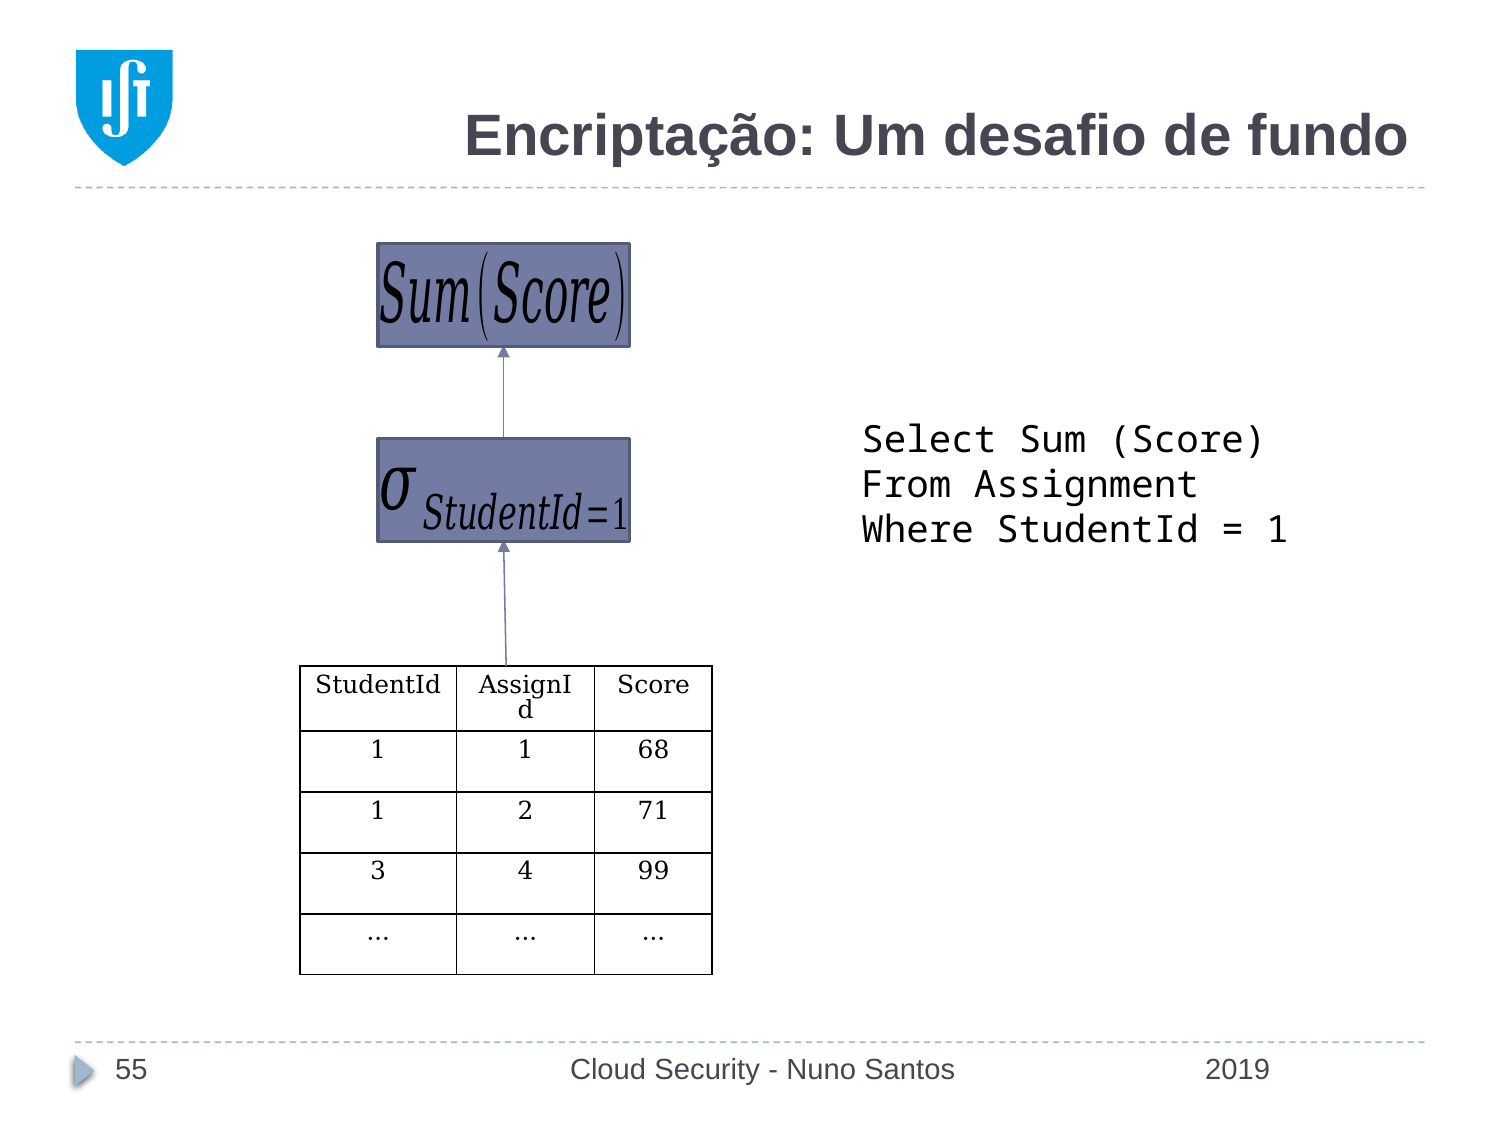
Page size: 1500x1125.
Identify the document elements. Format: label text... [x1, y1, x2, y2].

table_cell … [301, 915, 456, 974]
table_header StudentId [301, 667, 456, 730]
table_cell 68 [595, 732, 711, 791]
table_cell 99 [595, 854, 711, 913]
table_cell 1 [301, 732, 456, 791]
table_header Score [595, 667, 711, 730]
table_cell 71 [595, 793, 711, 852]
text_box Select Sum (Score) From Assignment Where StudentId = 1 [846, 407, 1304, 558]
table_cell 1 [301, 793, 456, 852]
table_cell … [457, 915, 594, 974]
table_cell 4 [457, 854, 594, 913]
table_cell 1 [457, 732, 594, 791]
title Encriptação: Um desafio de fundo [179, 37, 1425, 175]
footer Cloud Security - Nuno Santos [475, 1042, 1051, 1103]
slide_number 55 [100, 1042, 426, 1103]
table_cell … [595, 915, 711, 974]
table_cell 3 [301, 854, 456, 913]
table_cell 2 [457, 793, 594, 852]
picture [68, 42, 179, 175]
slide_number 2019 [1051, 1042, 1426, 1103]
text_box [503, 539, 507, 667]
table_header AssignId [457, 667, 594, 730]
